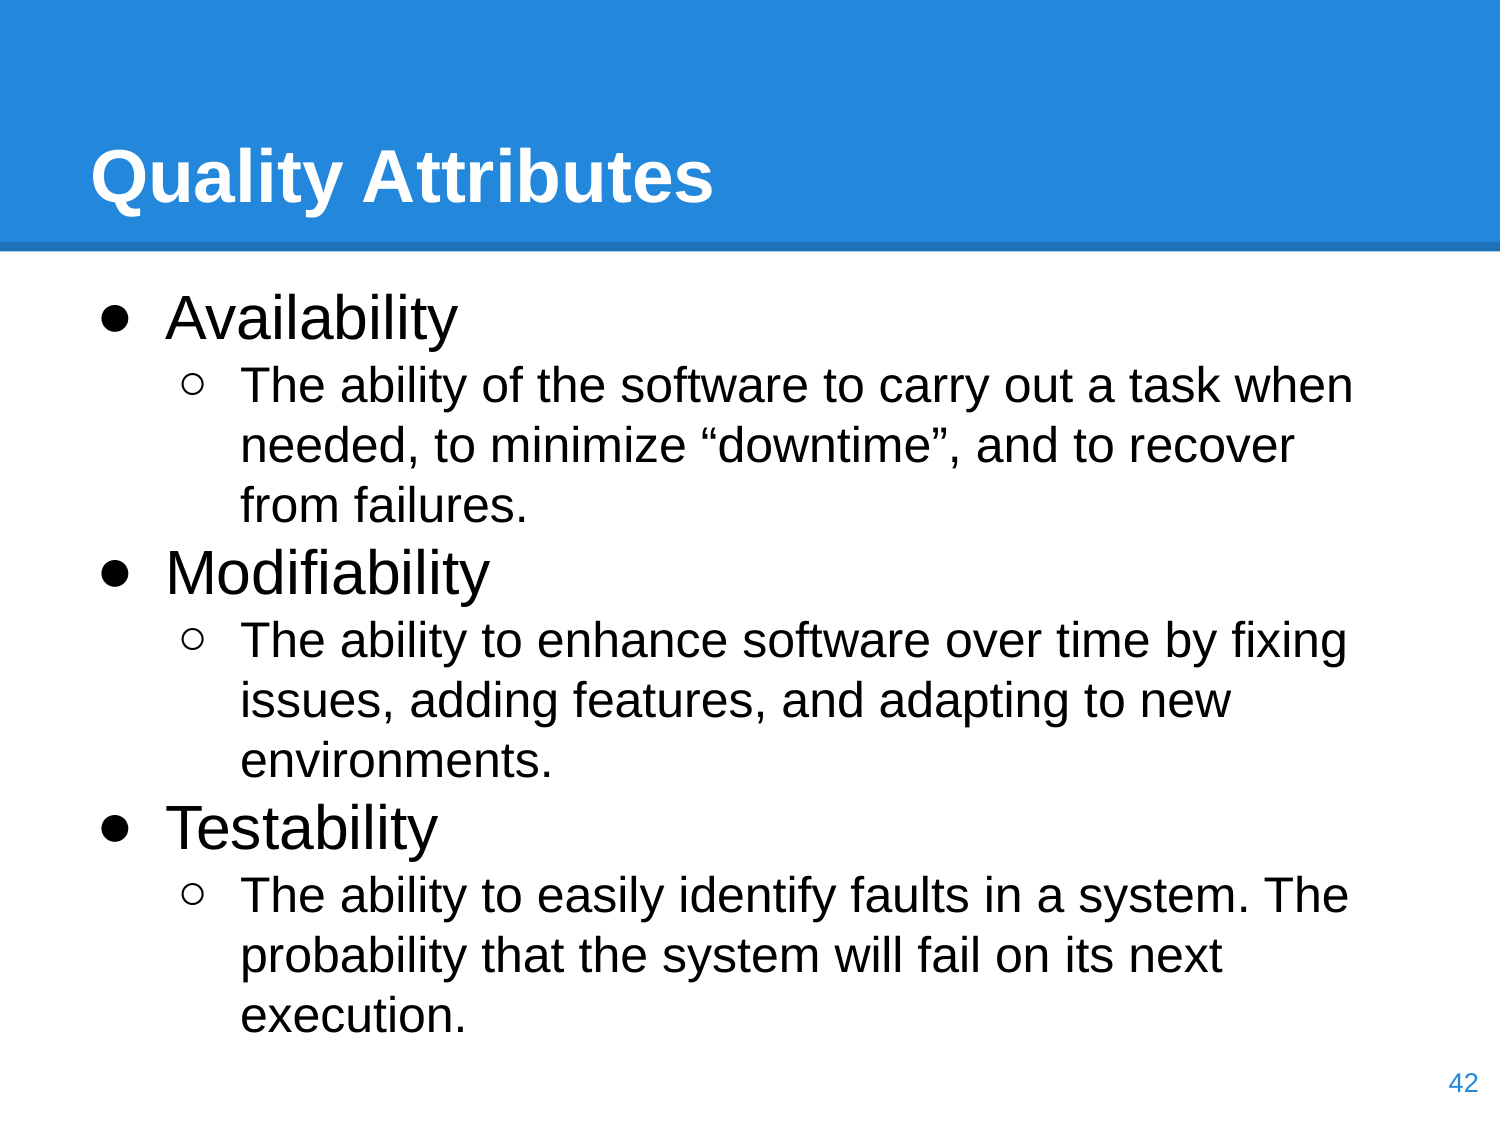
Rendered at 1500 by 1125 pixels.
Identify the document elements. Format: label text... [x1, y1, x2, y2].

list Availability The ability of the software to carry out a task when needed, to minimize “downtime”, and to recover from failures. Modifiability The ability to enhance software over time by fixing issues, adding features, and adapting to new environments. Testability The ability to easily identify faults in a system. The probability that the system will fail on its next execution. [75, 262, 1425, 1078]
title Quality Attributes [75, 45, 1425, 233]
slide_number ‹#› [1403, 1038, 1494, 1125]
